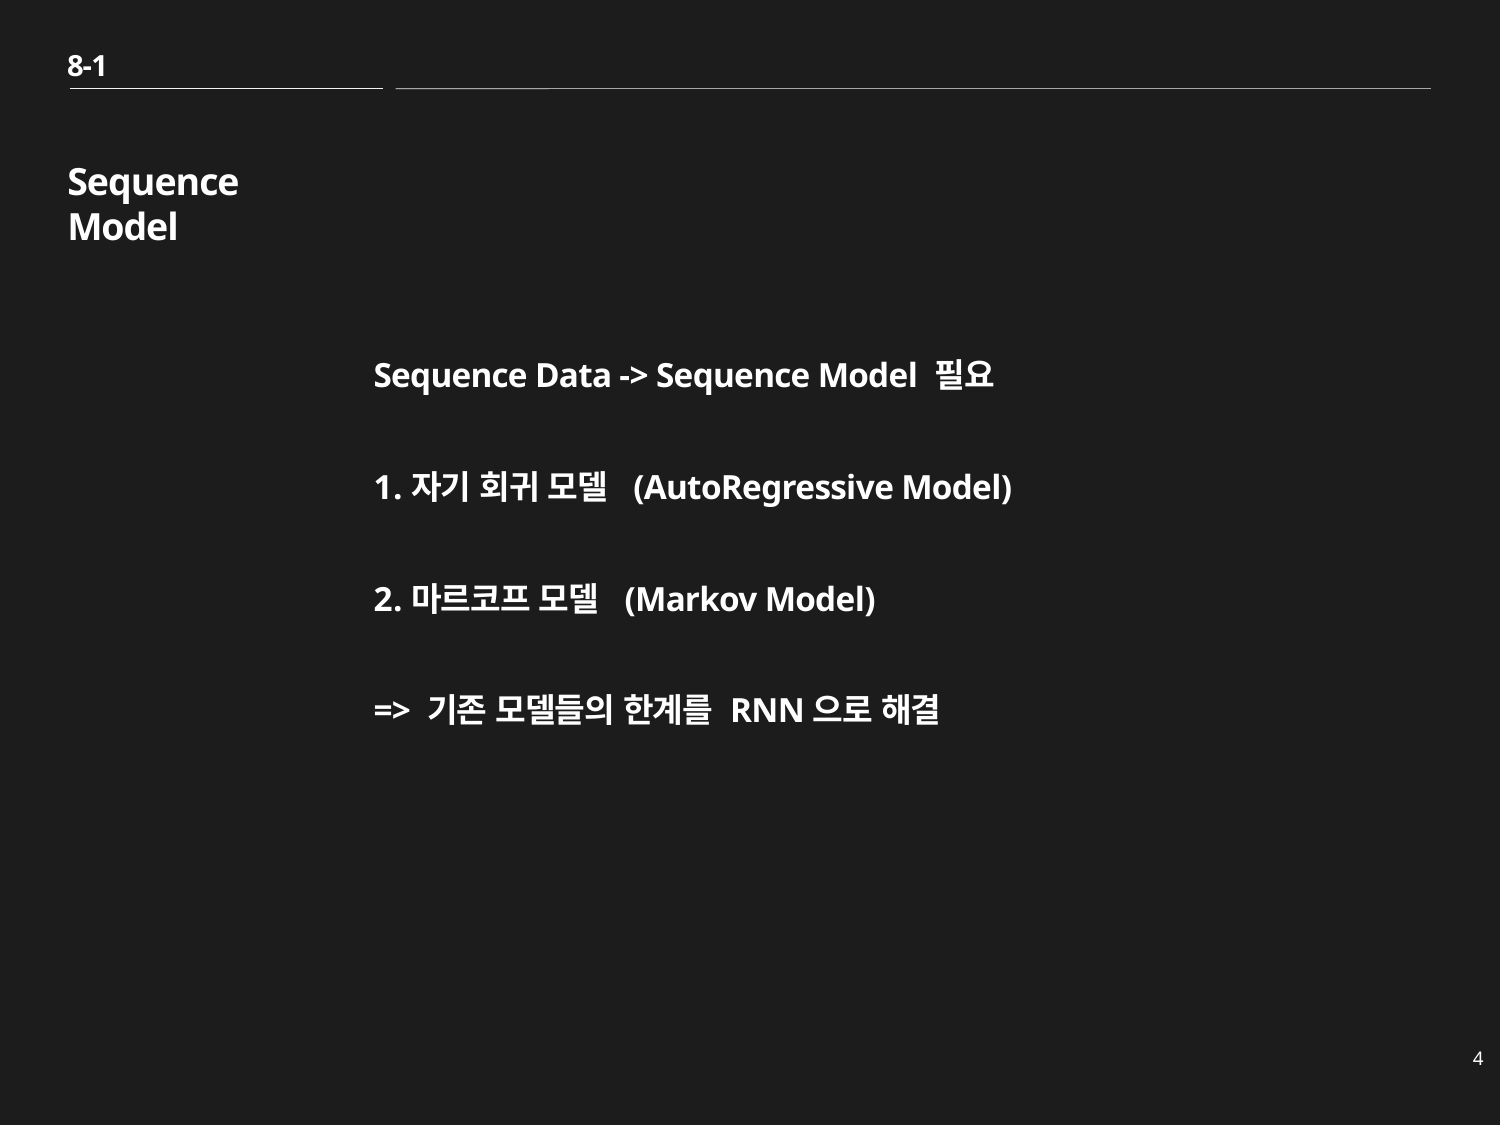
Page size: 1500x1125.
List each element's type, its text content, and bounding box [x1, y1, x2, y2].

title Sequence Model [52, 150, 359, 392]
text_box 4 [1377, 1039, 1499, 1080]
text_box 8-1 [52, 39, 123, 90]
text_box Sequence Data -> Sequence Model 필요 자기 회귀 모델 (AutoRegressive Model) 마르코프 모델 (Markov Model) => 기존 모델들의 한계를 RNN으로 해결 [358, 331, 1276, 737]
